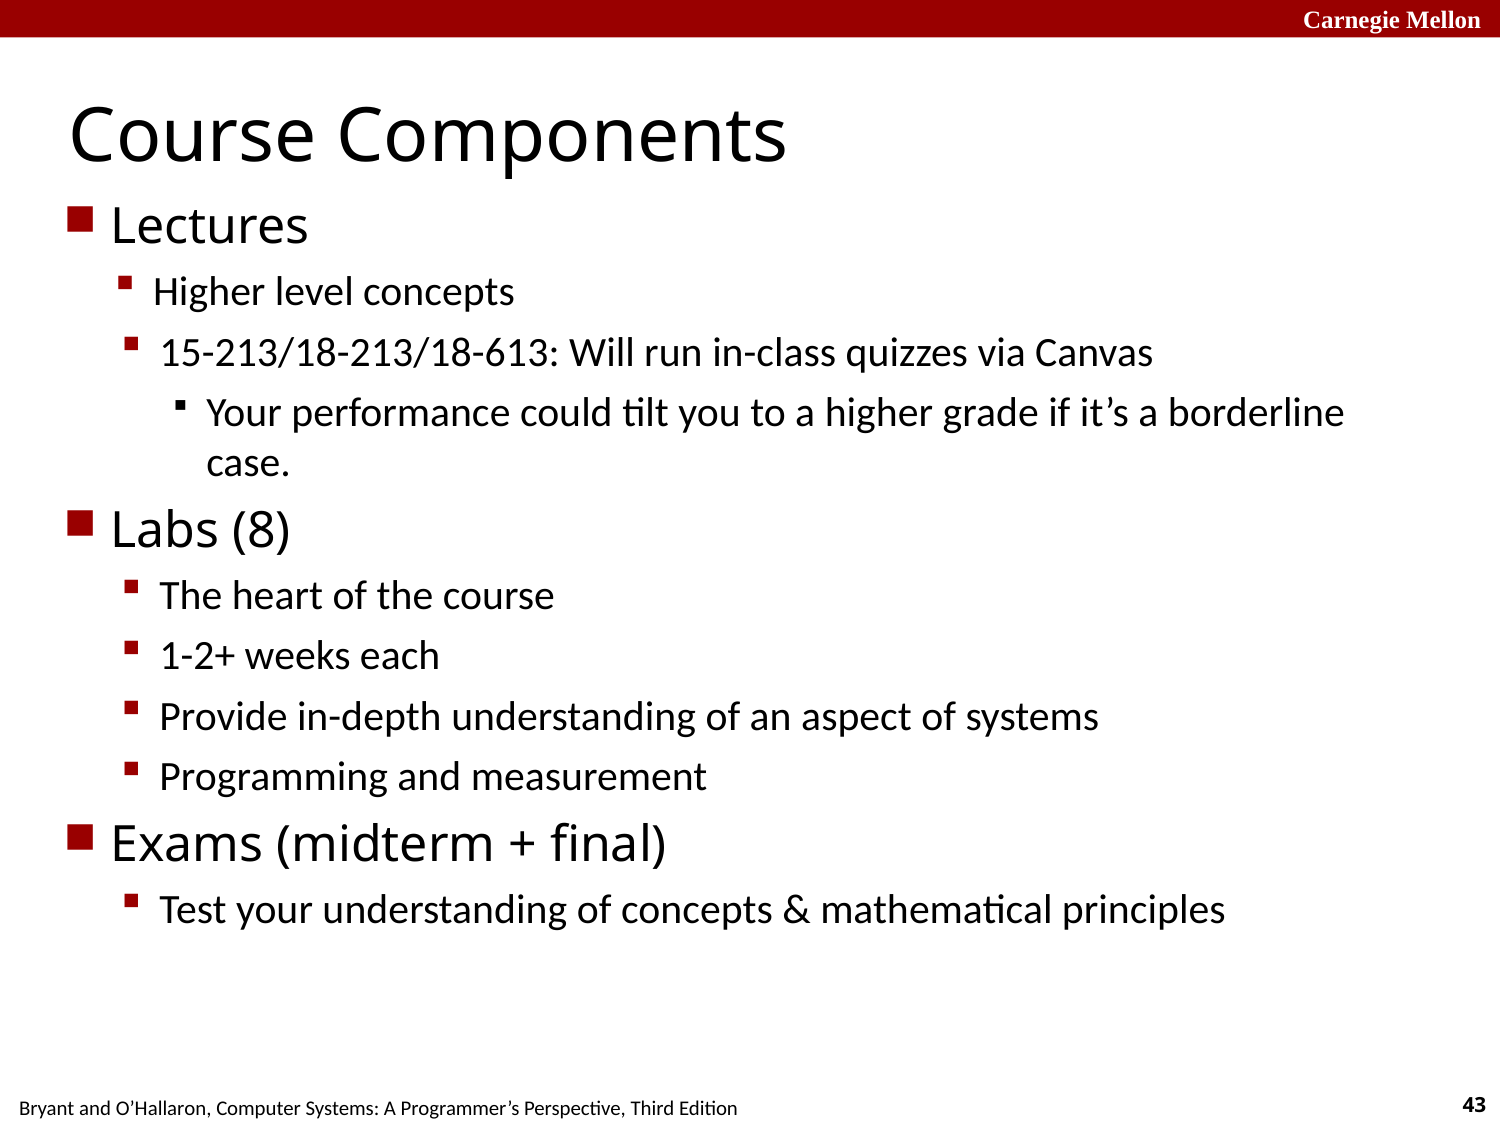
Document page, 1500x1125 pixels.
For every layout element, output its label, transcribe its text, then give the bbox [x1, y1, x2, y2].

title Course Components [62, 41, 1438, 187]
list Lectures Higher level concepts 15-213/18-213/18-613: Will run in-class quizzes via Canvas Your performance could tilt you to a higher grade if it’s a borderline case. Labs (8) The heart of the course 1-2+ weeks each Provide in-depth understanding of an aspect of systems Programming and measurement Exams (midterm + final) Test your understanding of concepts & mathematical principles [62, 187, 1438, 1080]
